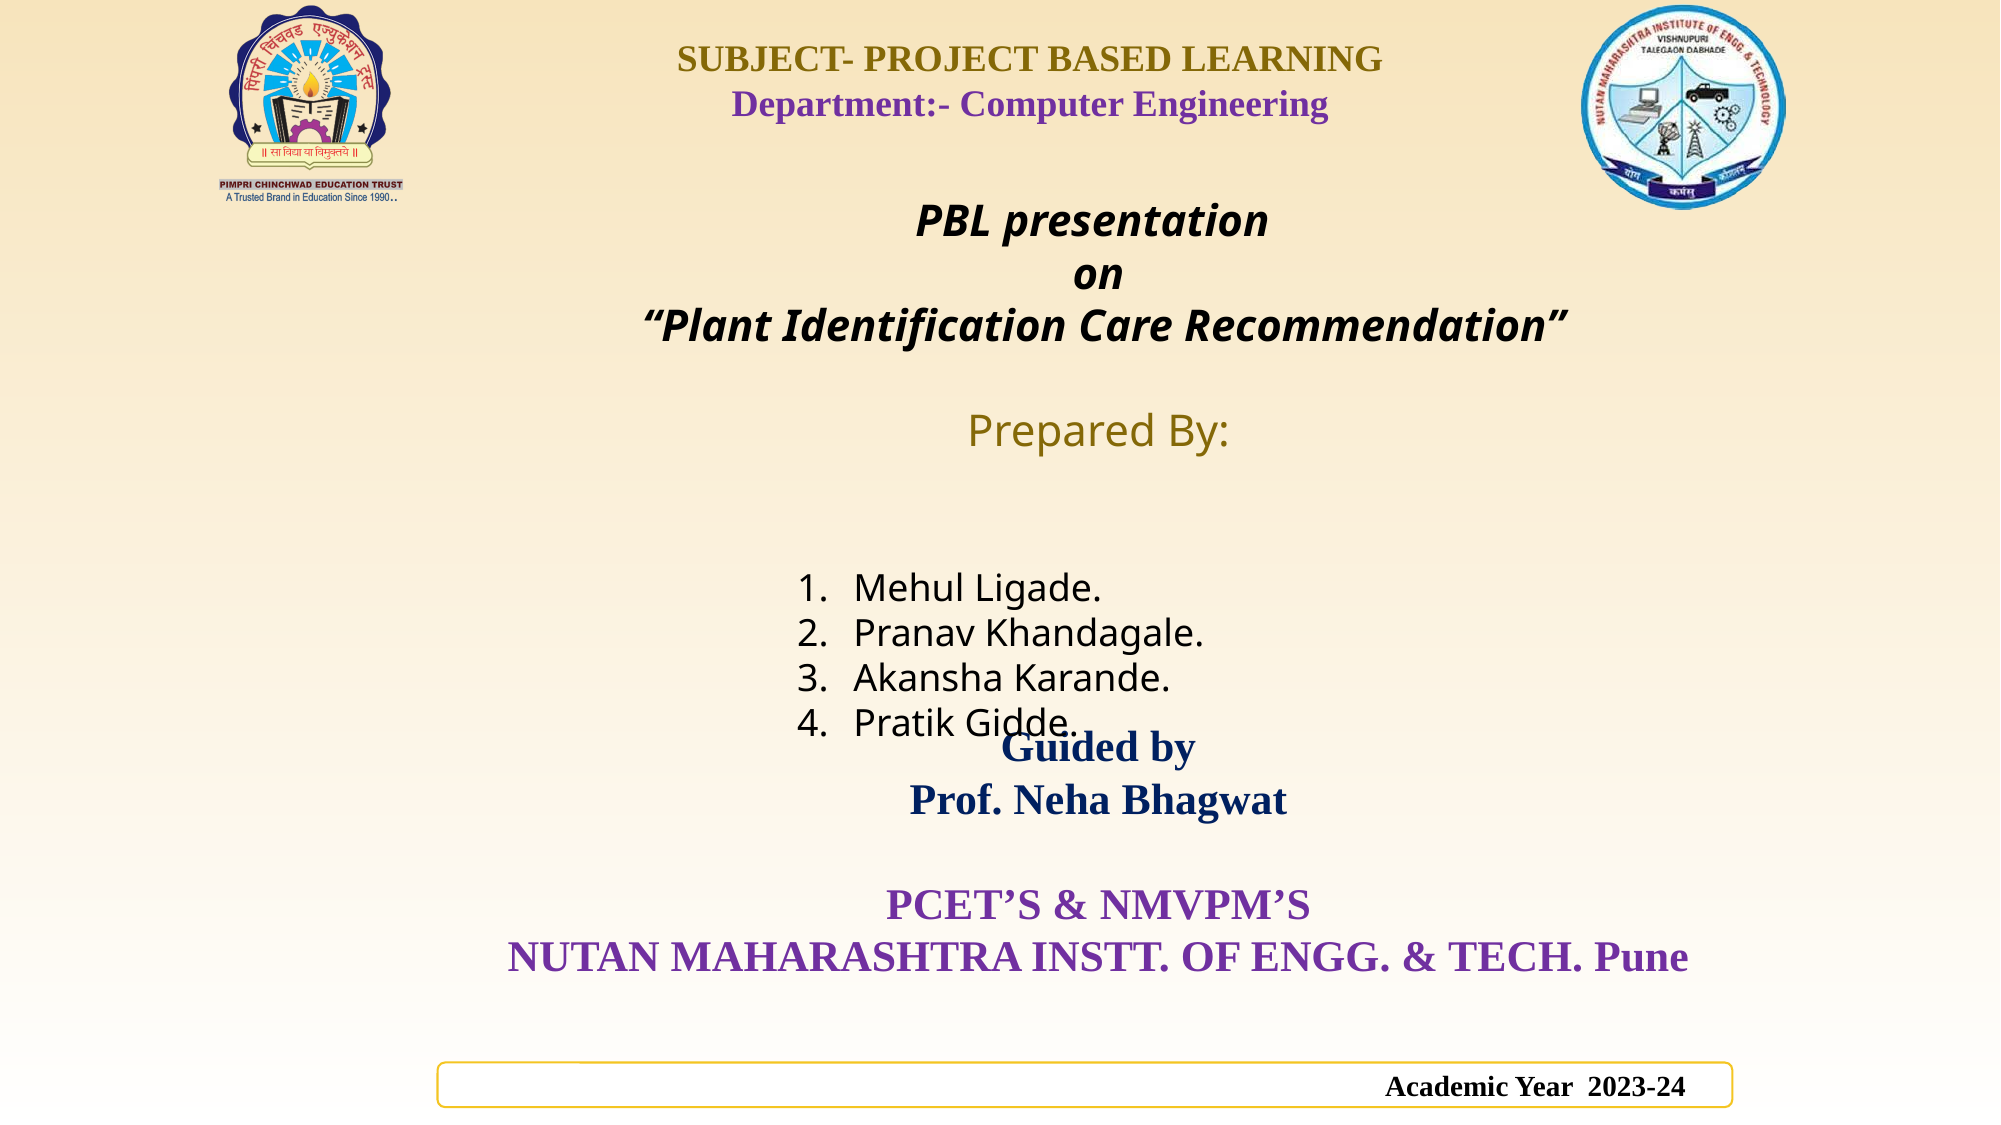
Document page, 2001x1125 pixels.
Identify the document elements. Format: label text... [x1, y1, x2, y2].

text_box Academic Year 2023-24 [436, 1061, 1734, 1109]
picture [196, 0, 429, 221]
subtitle PBL presentation on “Plant Identification Care Recommendation” Prepared By: Guided by Prof. Neha Bhagwat PCET’S & NMVPM’S NUTAN MAHARASHTRA INSTT. OF ENGG. & TECH. Pune [442, 140, 1750, 1063]
picture [1574, 0, 1791, 215]
text_box SUBJECT- PROJECT BASED LEARNING Department:- Computer Engineering [587, 26, 1474, 176]
text_box Mehul Ligade. Pranav Khandagale. Akansha Karande. Pratik Gidde. [782, 511, 1669, 797]
